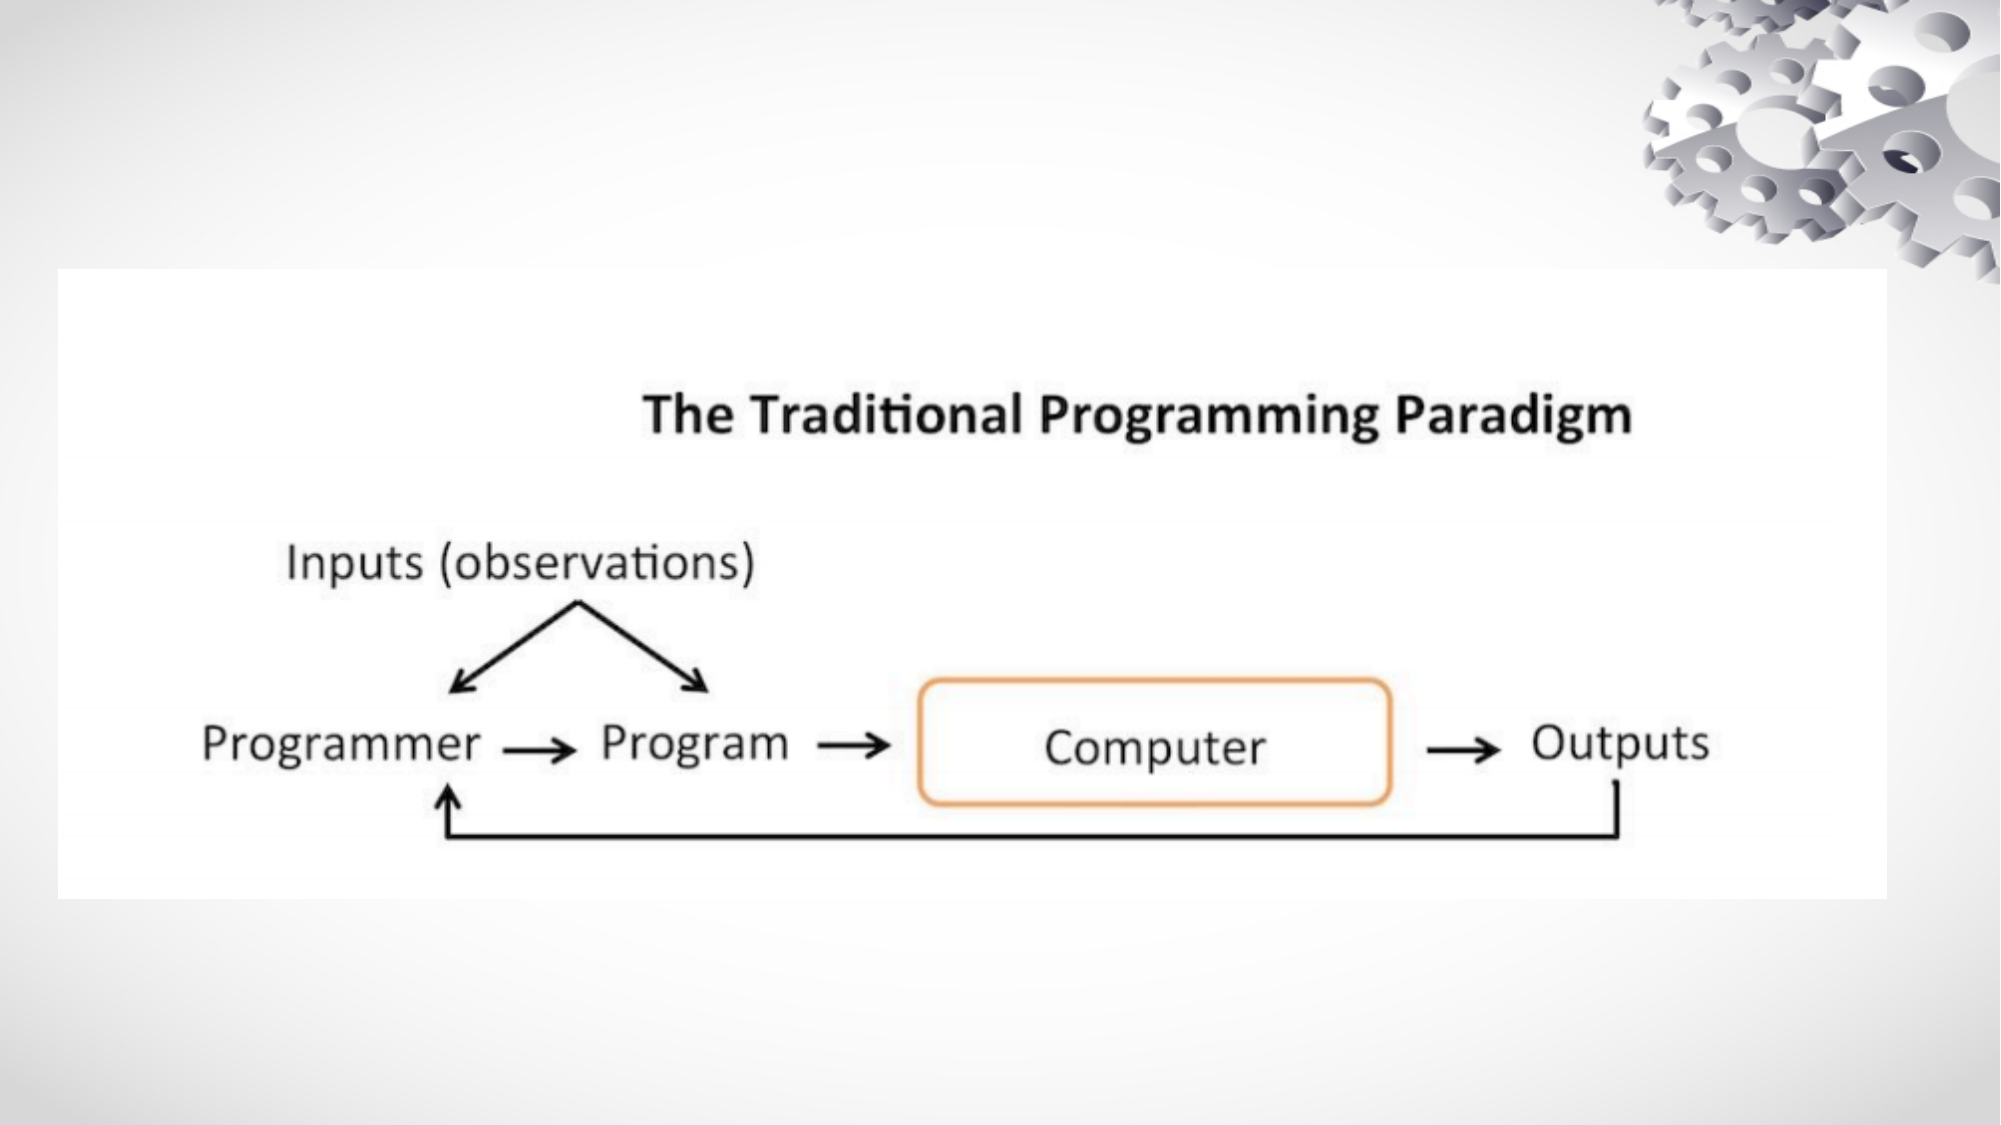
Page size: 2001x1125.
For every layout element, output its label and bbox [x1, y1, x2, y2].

picture [0, 0, 2000, 1125]
list [58, 269, 1887, 899]
